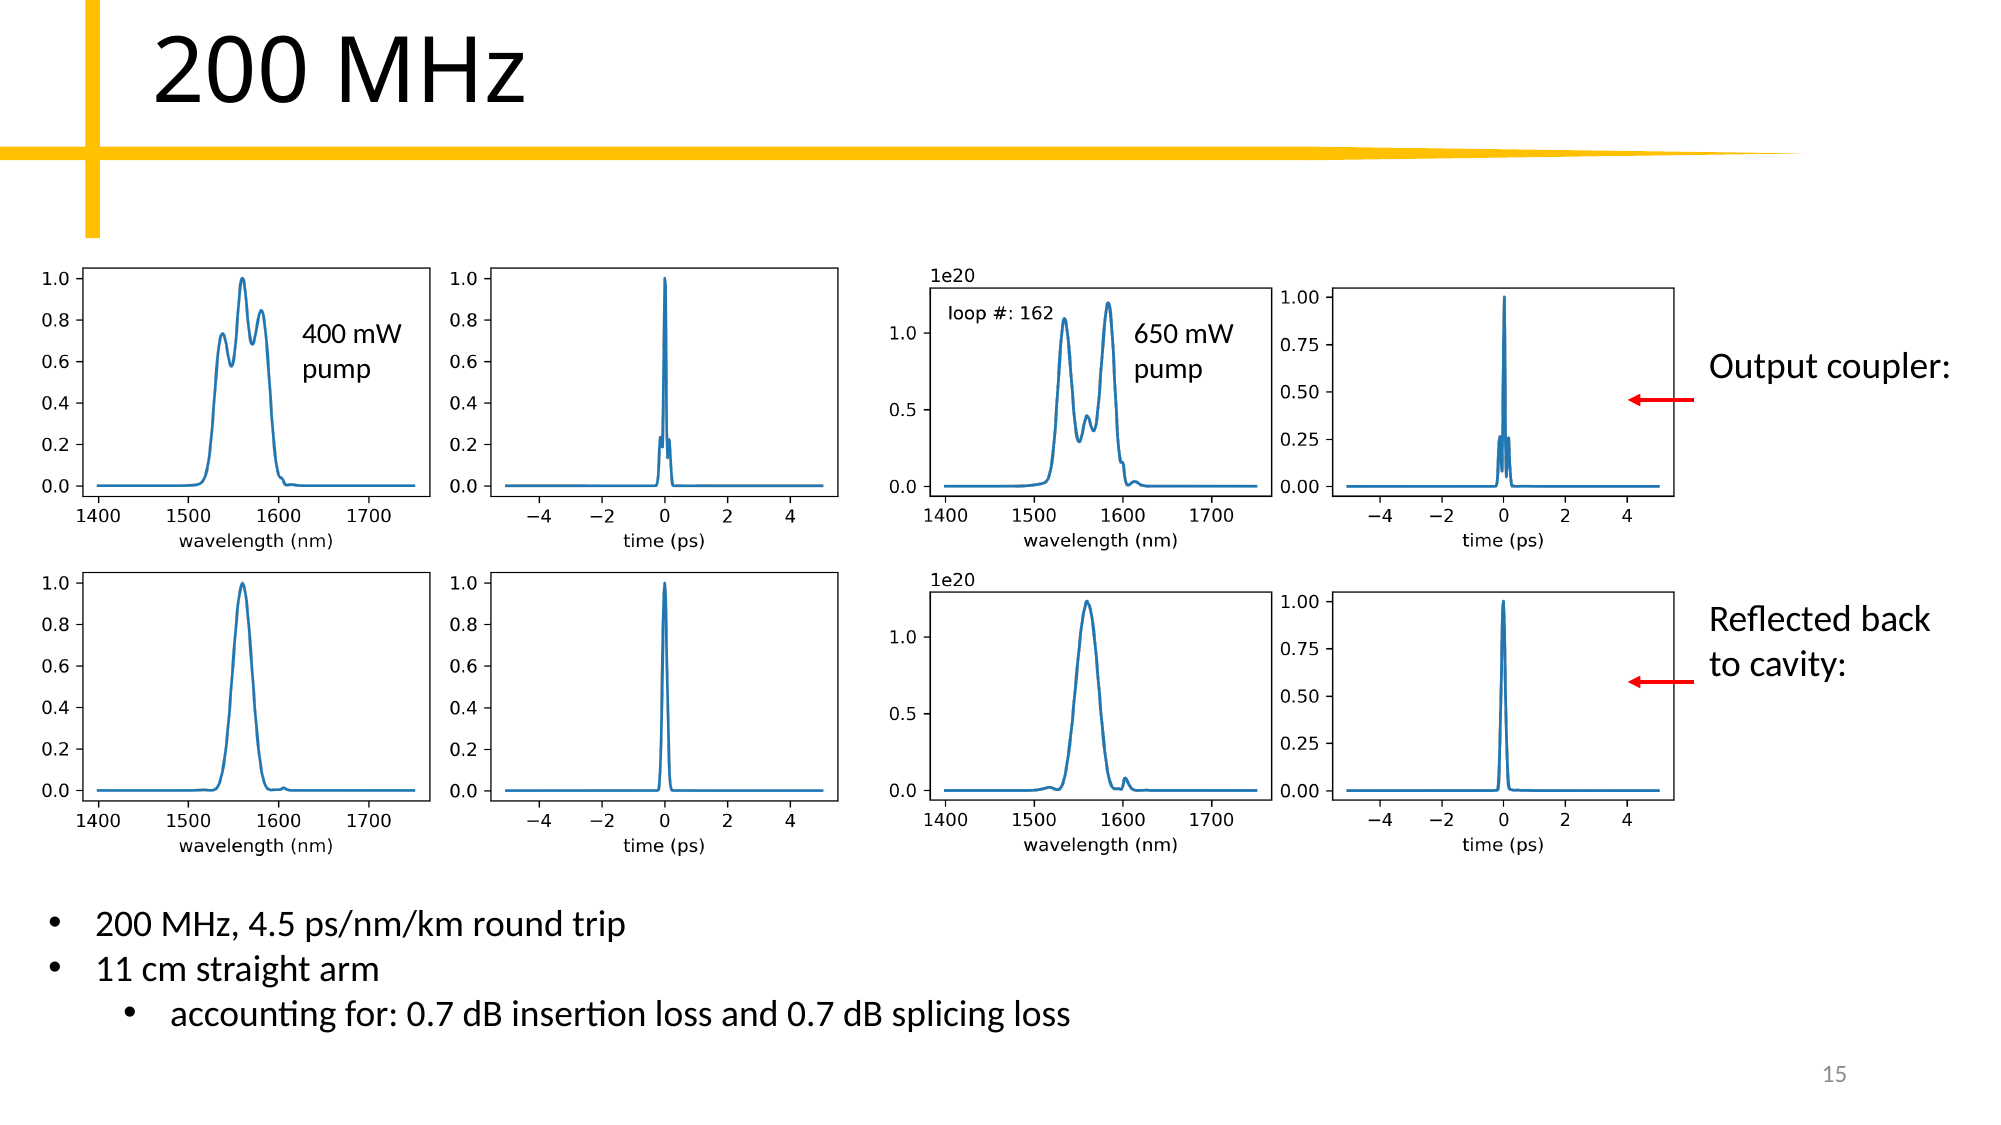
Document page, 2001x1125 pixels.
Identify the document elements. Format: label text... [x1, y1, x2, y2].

text_box 200 MHz, 4.5 ps/nm/km round trip 11 cm straight arm accounting for: 0.7 dB insertion loss and 0.7 dB splicing loss [33, 891, 1088, 1041]
title 200 MHz [137, 0, 1863, 147]
picture [1260, 248, 1694, 876]
slide_number 15 [1412, 1042, 1863, 1103]
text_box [21, 248, 1260, 877]
